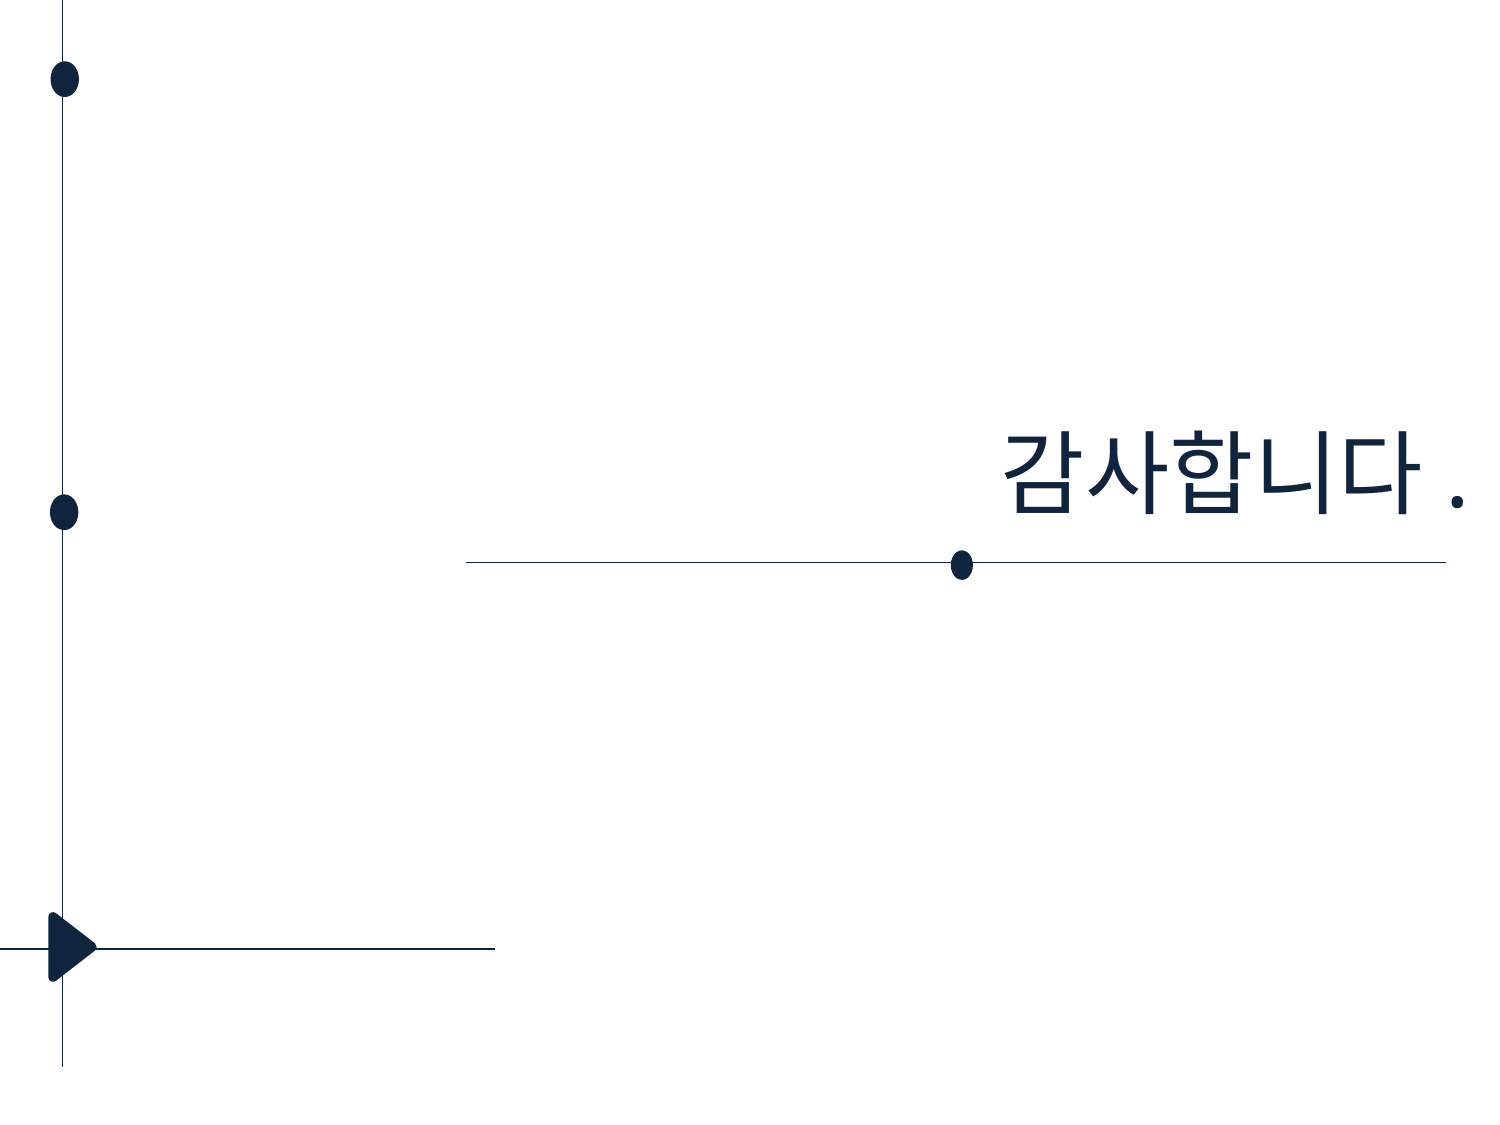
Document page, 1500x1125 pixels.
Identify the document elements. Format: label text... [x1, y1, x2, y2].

text_box 감사합니다. [986, 408, 1500, 534]
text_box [499, 550, 1447, 581]
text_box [0, 0, 496, 1067]
